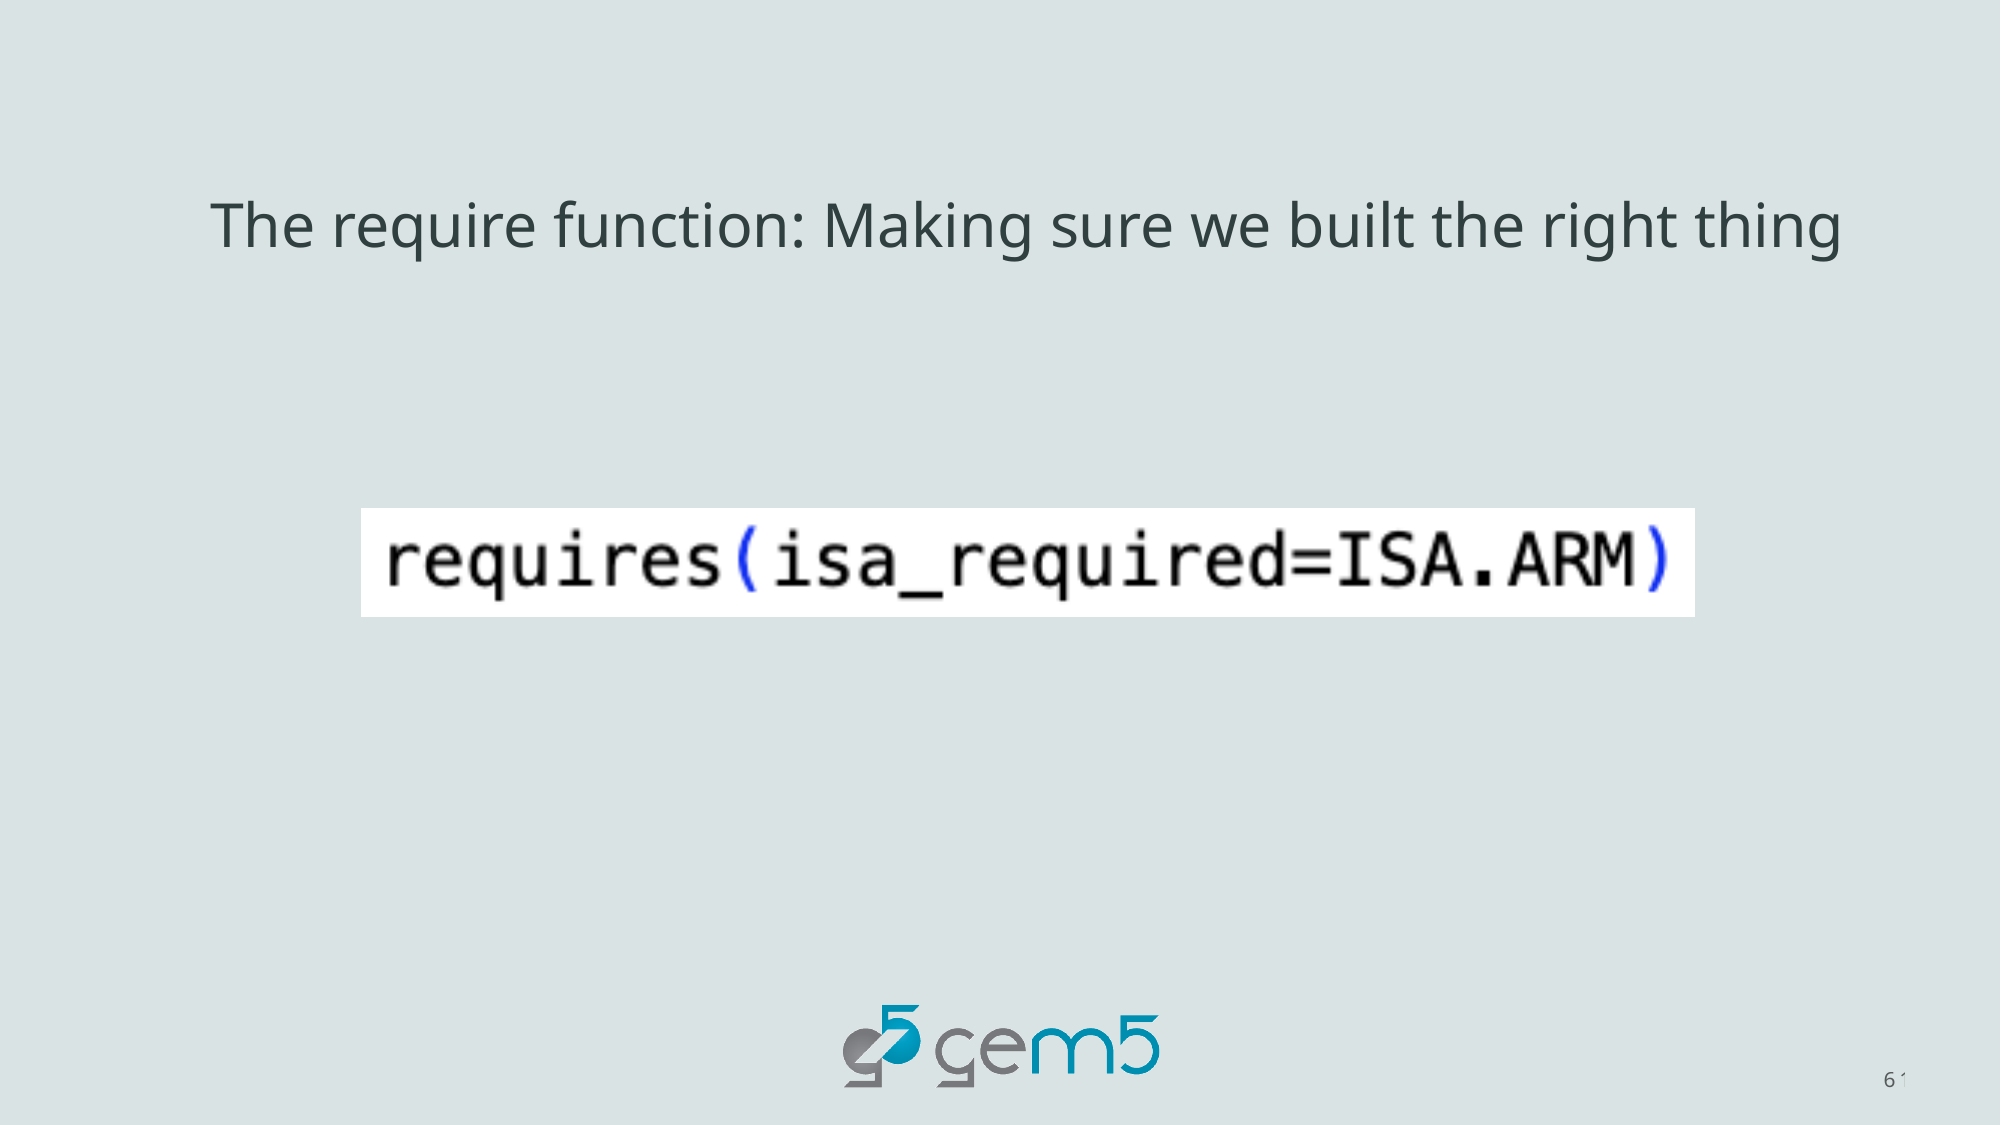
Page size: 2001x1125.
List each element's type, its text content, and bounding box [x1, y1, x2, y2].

slide_number 61 [1637, 1042, 1927, 1119]
title The require function: Making sure we built the right thing [190, 159, 1866, 268]
picture [360, 508, 1695, 617]
picture [807, 965, 1193, 1120]
